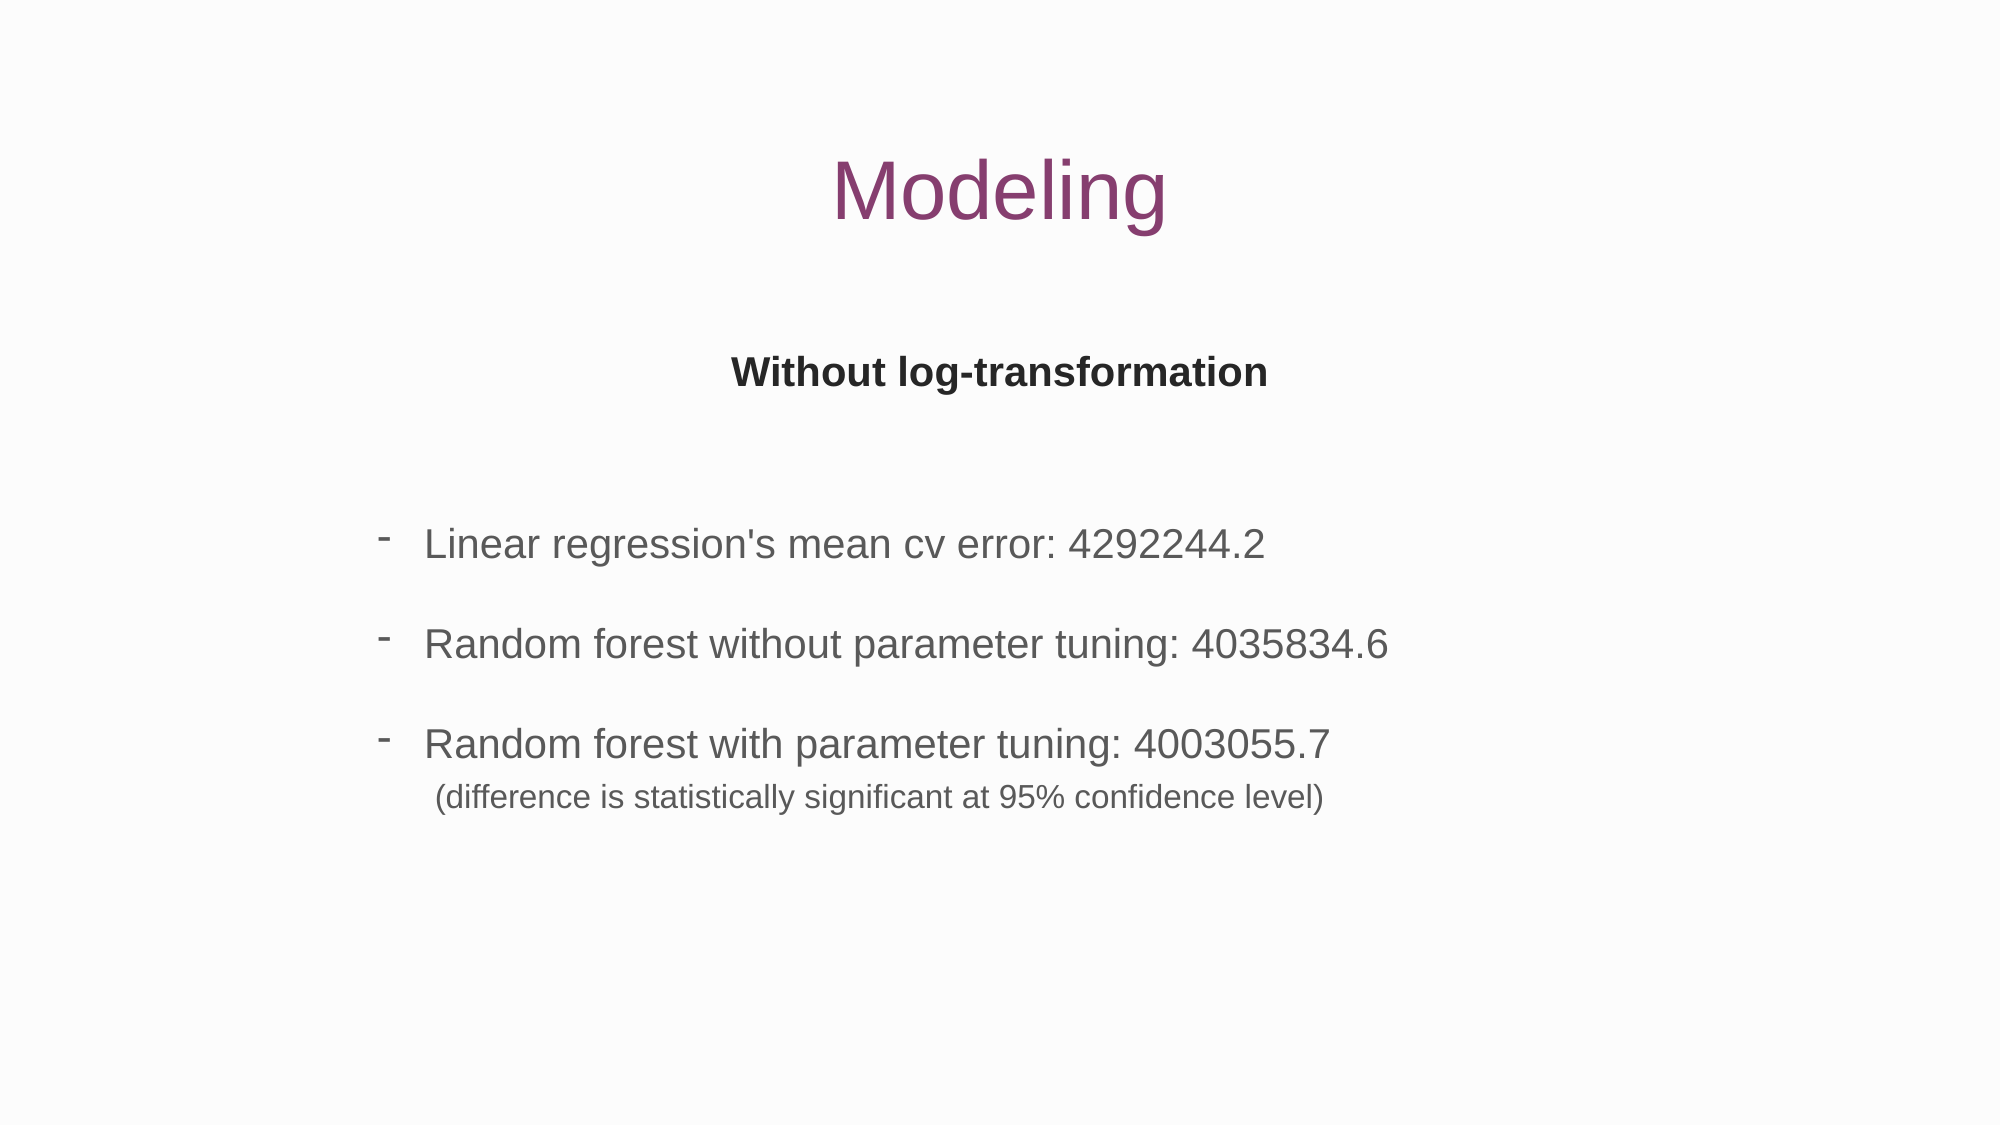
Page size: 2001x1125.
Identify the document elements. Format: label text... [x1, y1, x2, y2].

text_box Without log-transformation [592, 337, 1408, 402]
text_box Linear regression's mean cv error: 4292244.2 Random forest without parameter tuning: 4035834.6 Random forest with parameter tuning: 4003055.7 (difference is statistically significant at 95% confidence level) [362, 459, 1657, 825]
text_box Modeling [0, 129, 2000, 244]
